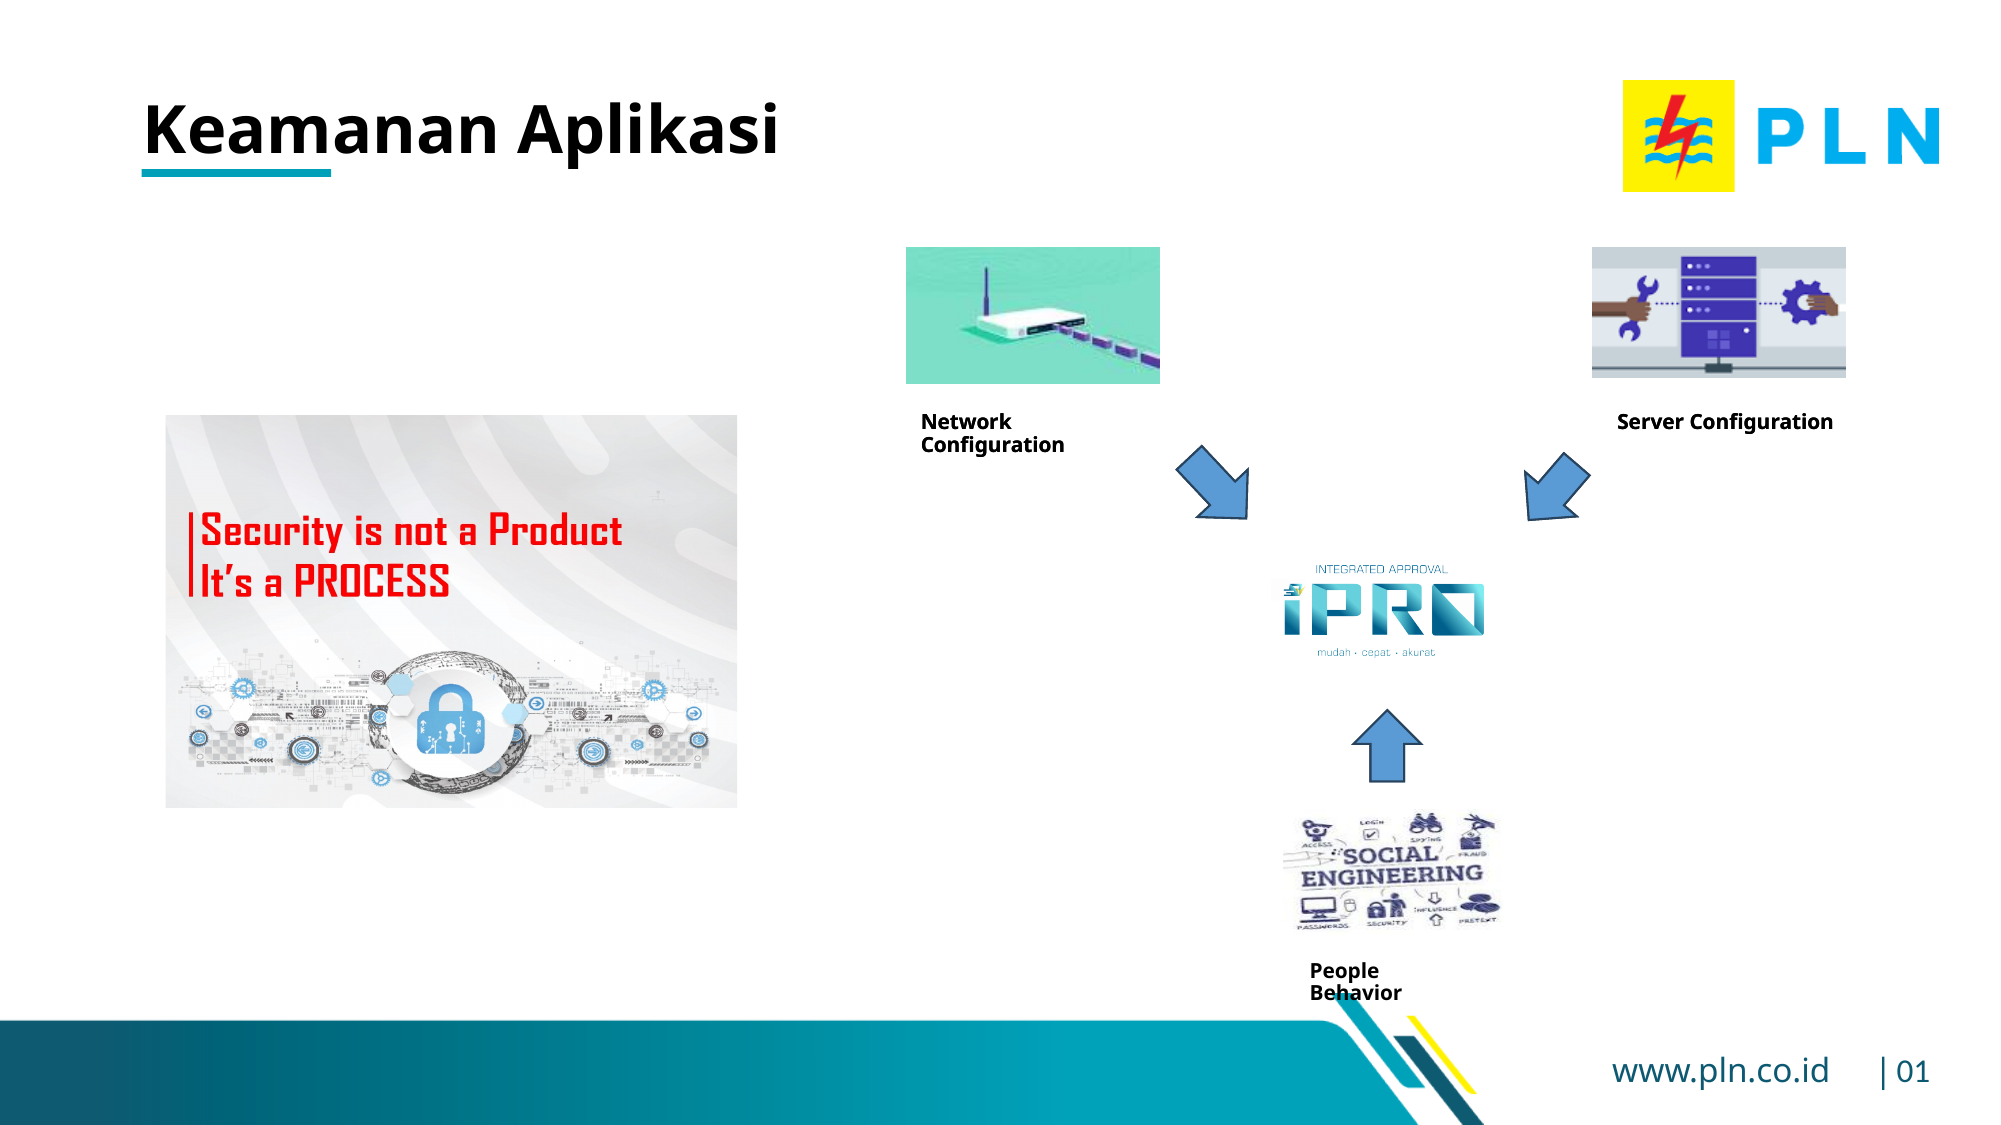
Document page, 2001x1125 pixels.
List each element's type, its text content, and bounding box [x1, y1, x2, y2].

picture [165, 415, 738, 808]
title Keamanan Aplikasi [128, 88, 1529, 184]
text_box Network Configuration [906, 404, 1174, 454]
text_box [1523, 451, 1592, 522]
picture [1623, 80, 1939, 192]
picture [905, 247, 1160, 384]
text_box [1175, 444, 1249, 520]
text_box [1351, 708, 1424, 783]
text_box People Behavior [1294, 953, 1492, 1002]
text_box Server Configuration [1602, 404, 1856, 454]
picture [1282, 809, 1503, 935]
list 01 [1881, 1046, 1960, 1102]
picture [0, 993, 1484, 1125]
picture [1592, 247, 1846, 378]
picture [1271, 565, 1484, 658]
